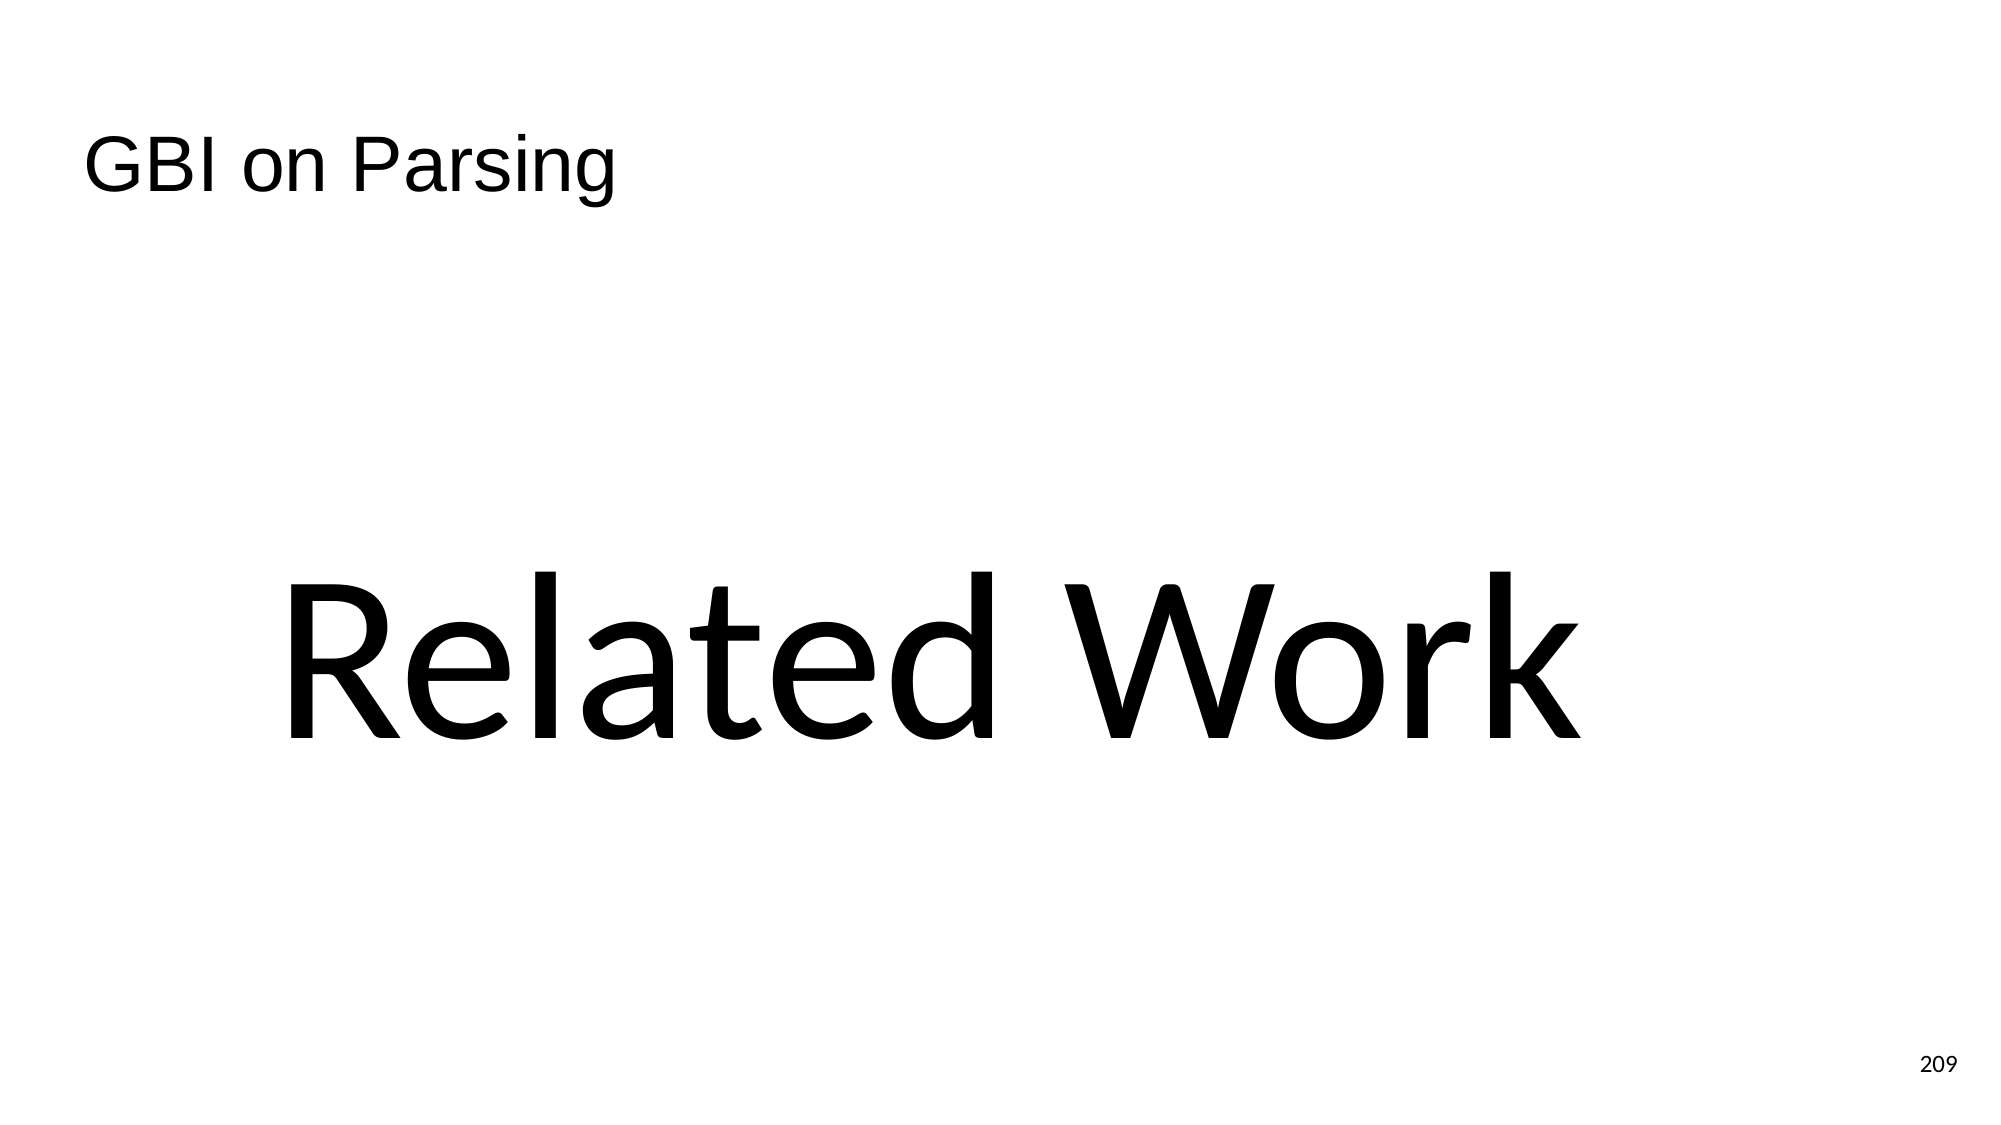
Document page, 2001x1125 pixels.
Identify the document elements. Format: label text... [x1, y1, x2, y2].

text_box Related Work [259, 491, 1601, 794]
title GBI on Parsing [68, 97, 1932, 223]
slide_number 208 [1853, 1019, 1974, 1106]
